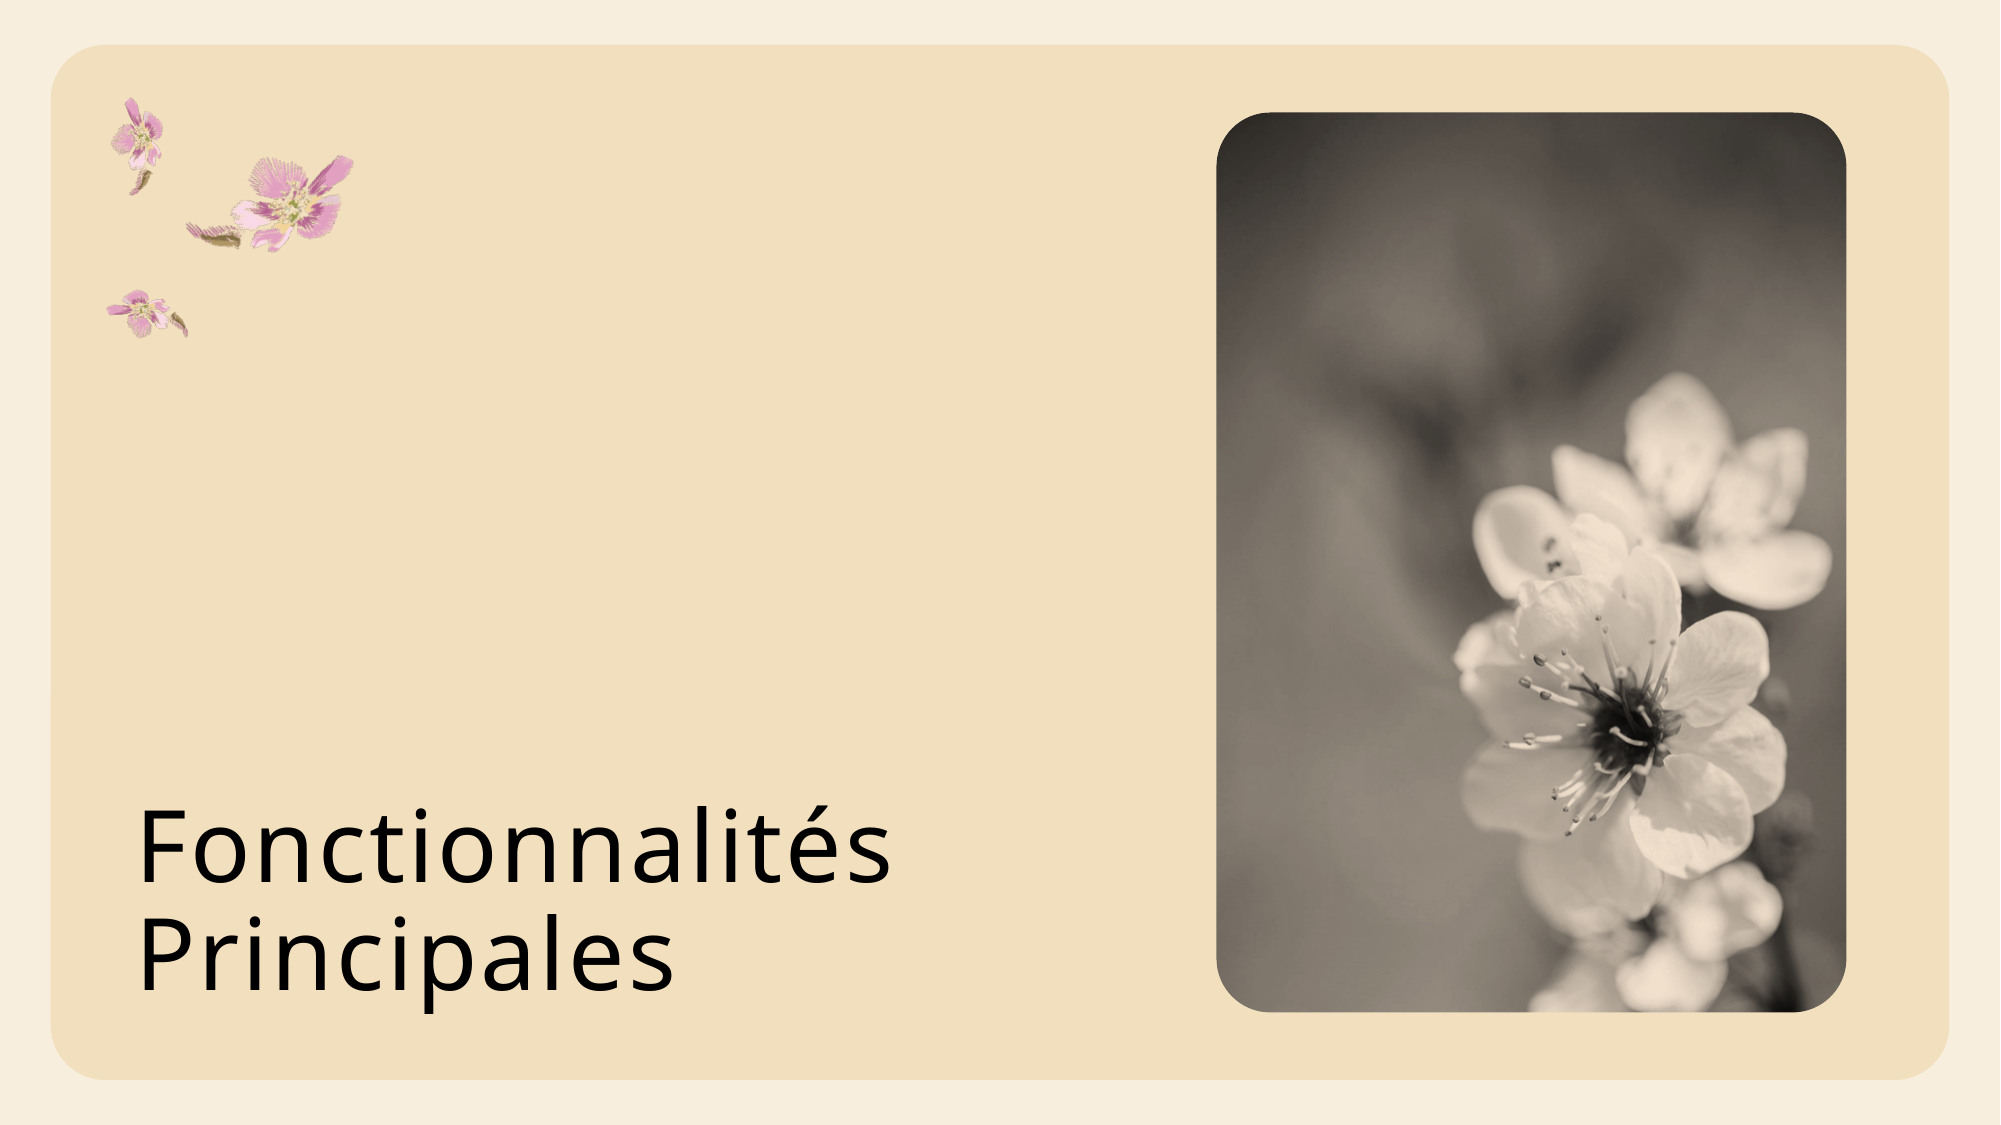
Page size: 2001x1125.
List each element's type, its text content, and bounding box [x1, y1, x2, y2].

title Fonctionnalités Principales [120, 420, 1170, 1020]
picture [182, 111, 359, 284]
picture [81, 95, 184, 198]
picture [1216, 112, 1847, 1013]
picture [105, 277, 190, 364]
